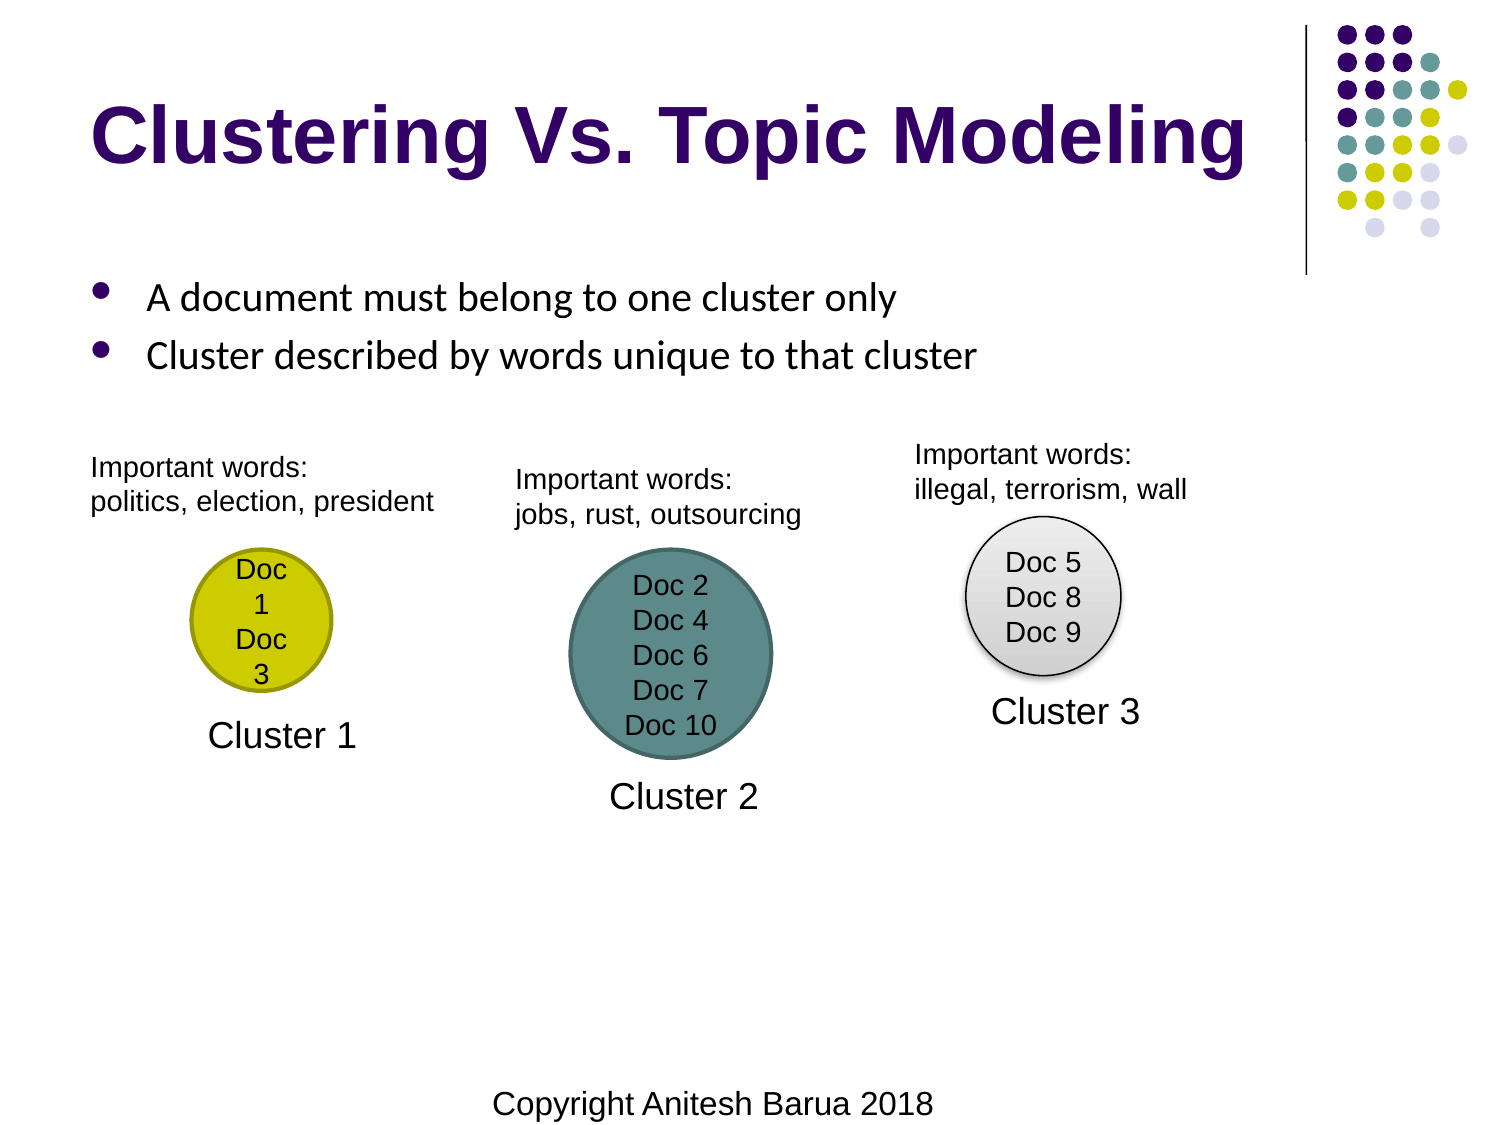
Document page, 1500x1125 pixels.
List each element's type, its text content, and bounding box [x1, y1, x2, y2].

list A document must belong to one cluster only Cluster described by words unique to that cluster [74, 262, 1426, 987]
text_box Copyright Anitesh Barua 2018 [477, 1074, 950, 1125]
title Clustering Vs. Topic Modeling [74, 0, 1313, 188]
